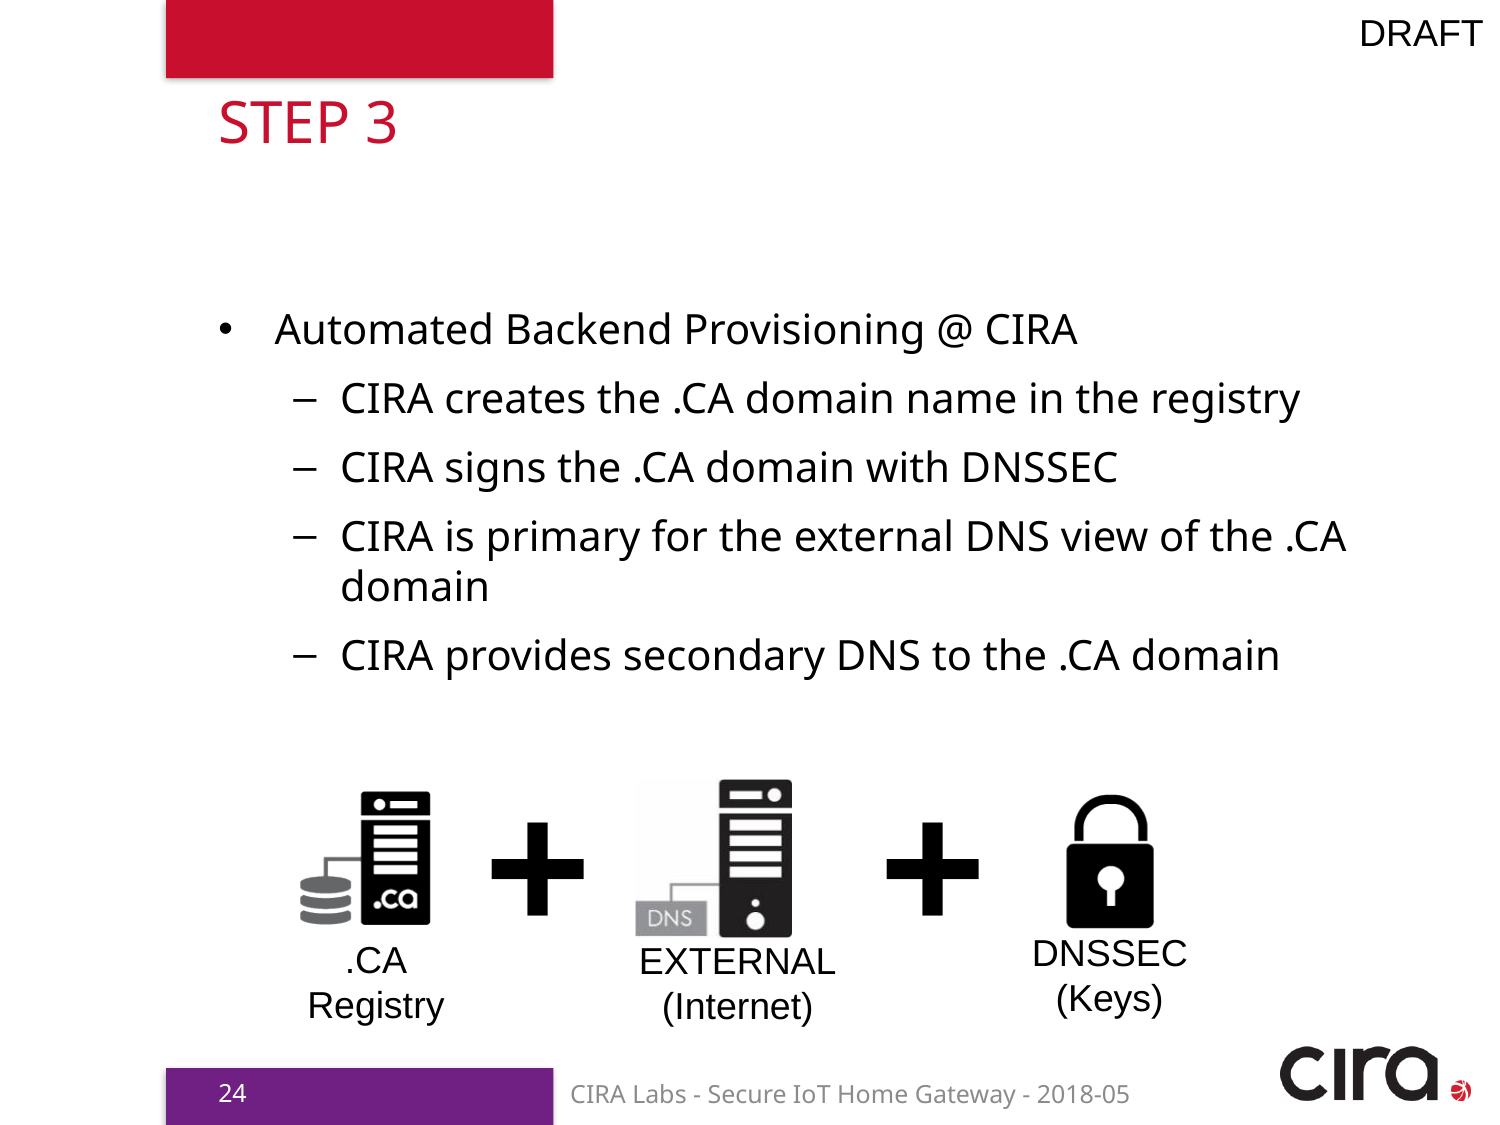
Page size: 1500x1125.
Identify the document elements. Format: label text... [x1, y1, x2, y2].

text_box + [864, 739, 1001, 975]
picture [1280, 1046, 1471, 1101]
picture [289, 782, 441, 935]
footer CIRA Labs - Secure IoT Home Gateway - 2018-05 [555, 1066, 1312, 1125]
text_box EXTERNAL (Internet) [624, 929, 852, 1035]
text_box .CA Registry [292, 928, 460, 1034]
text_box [1034, 786, 1186, 1028]
title Step 3 [203, 78, 1422, 266]
picture [634, 778, 792, 938]
text_box + [470, 739, 607, 975]
list Automated Backend Provisioning @ CIRA CIRA creates the .CA domain name in the registry CIRA signs the .CA domain with DNSSEC CIRA is primary for the external DNS view of the .CA domain CIRA provides secondary DNS to the .CA domain [203, 295, 1422, 1038]
slide_number 24 [203, 1064, 554, 1125]
